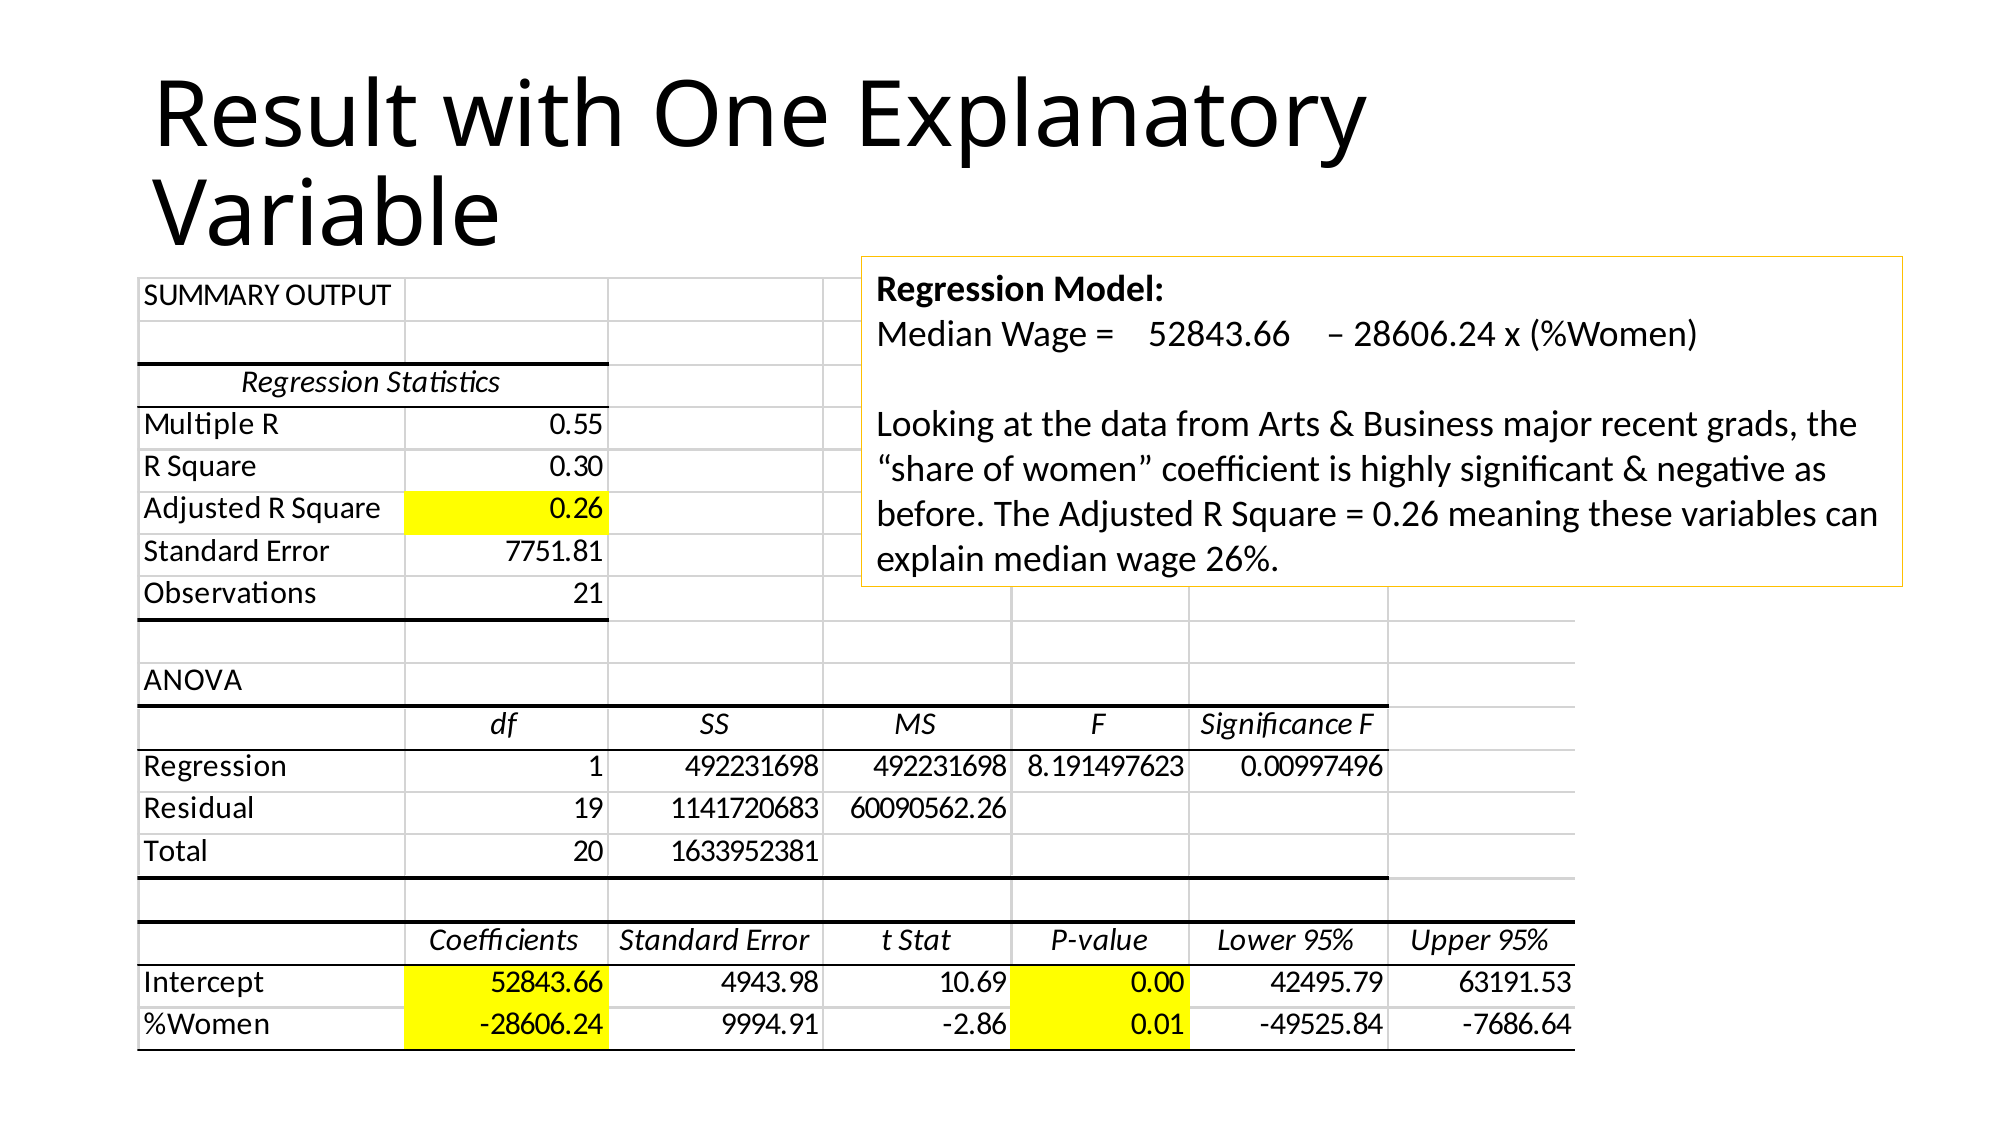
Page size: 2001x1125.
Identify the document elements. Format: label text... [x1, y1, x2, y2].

title Result with One Explanatory Variable [137, 55, 1617, 277]
text_box Regression Model: Median Wage = 52843.66 – 28606.24 x (%Women) Looking at the data from Arts & Business major recent grads, the “share of women” coefficient is highly significant & negative as before. The Adjusted R Square = 0.26 meaning these variables can explain median wage 26%. [861, 256, 1903, 587]
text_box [137, 277, 1577, 1054]
